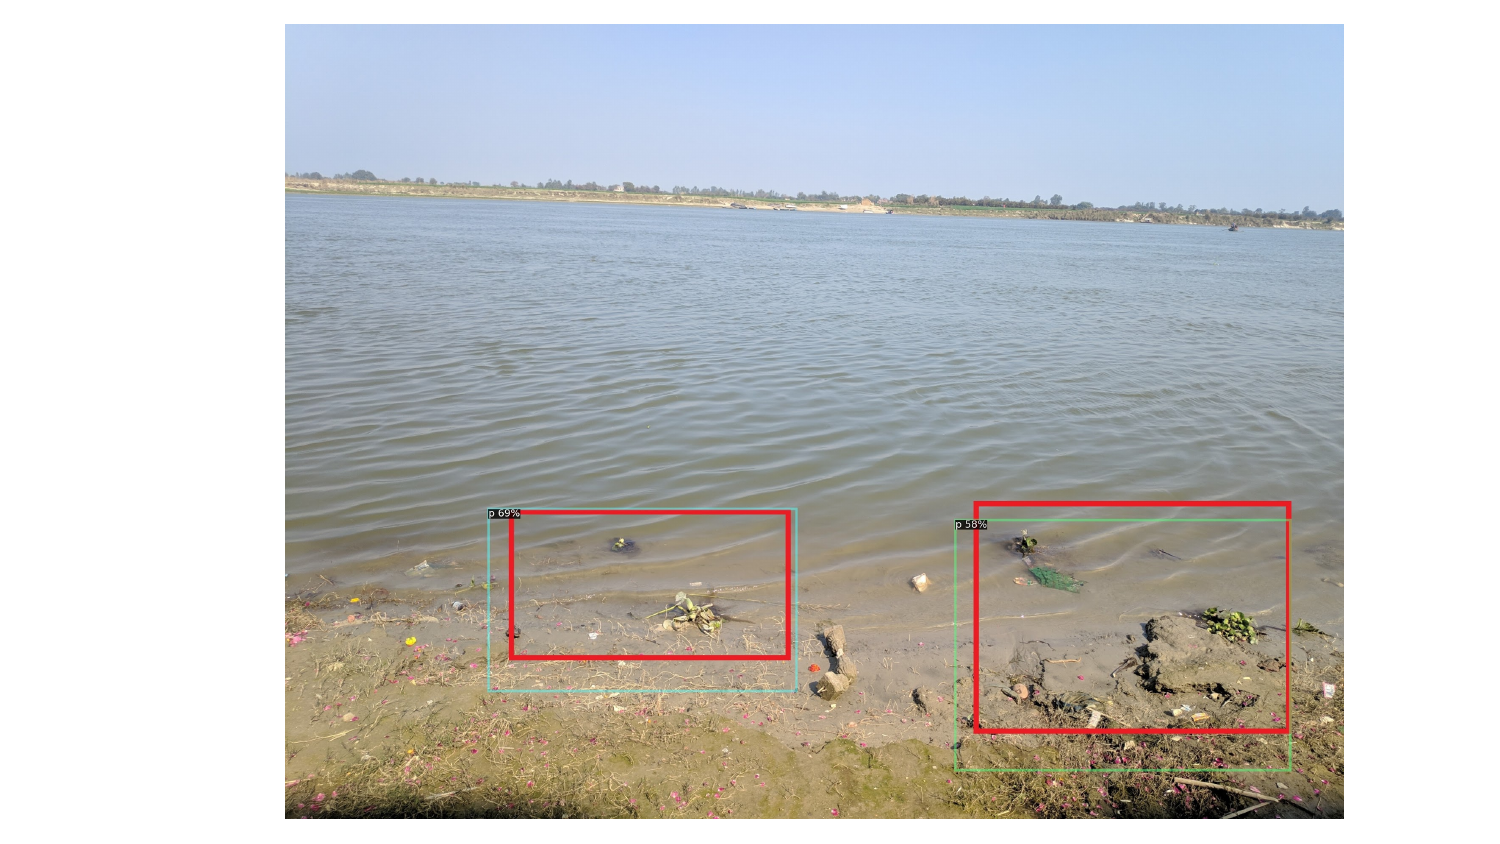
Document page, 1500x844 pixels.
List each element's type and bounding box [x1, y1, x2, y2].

picture [285, 24, 1344, 819]
